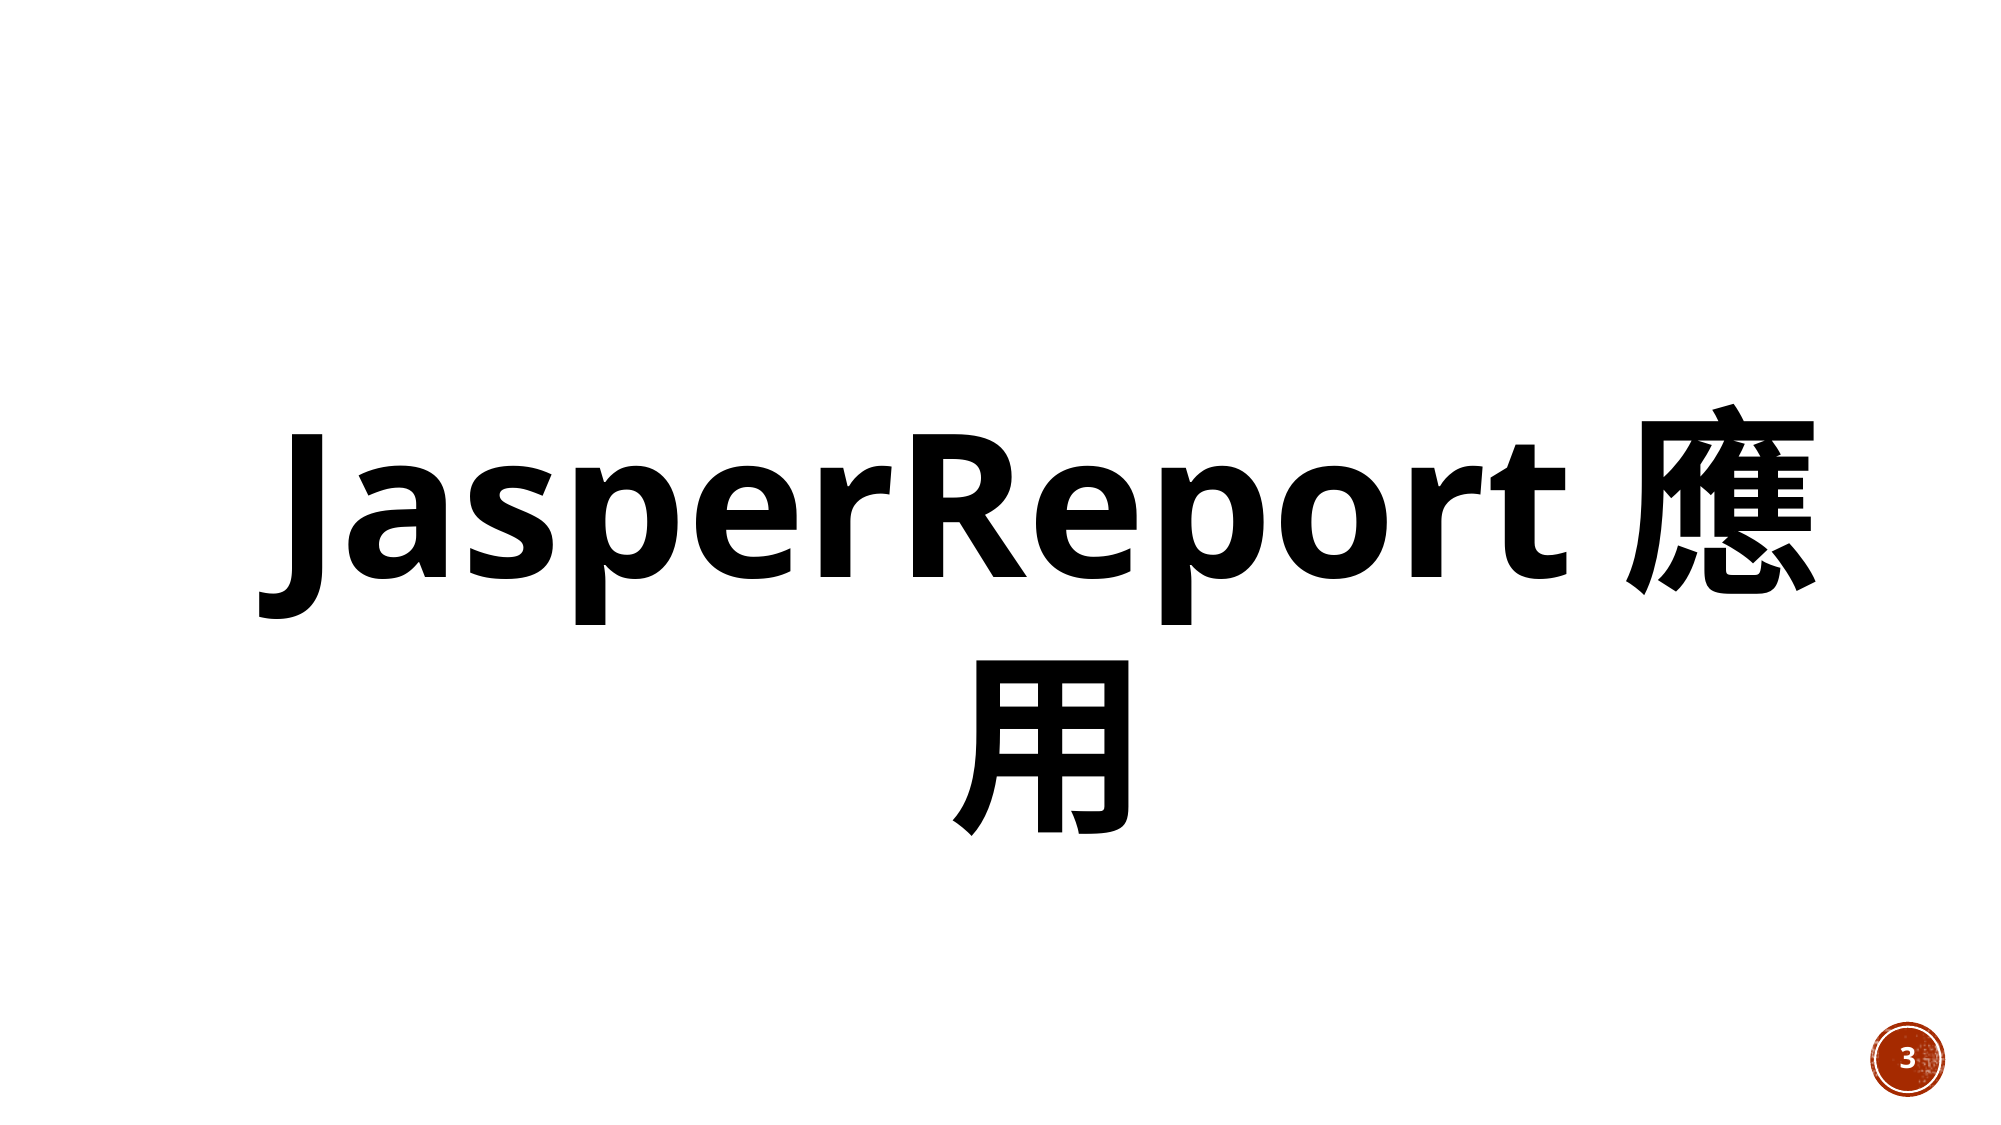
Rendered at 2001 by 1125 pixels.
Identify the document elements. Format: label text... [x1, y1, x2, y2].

slide_number 3 [1855, 1028, 1961, 1089]
text_box JasperReport應用 [166, 369, 1931, 865]
